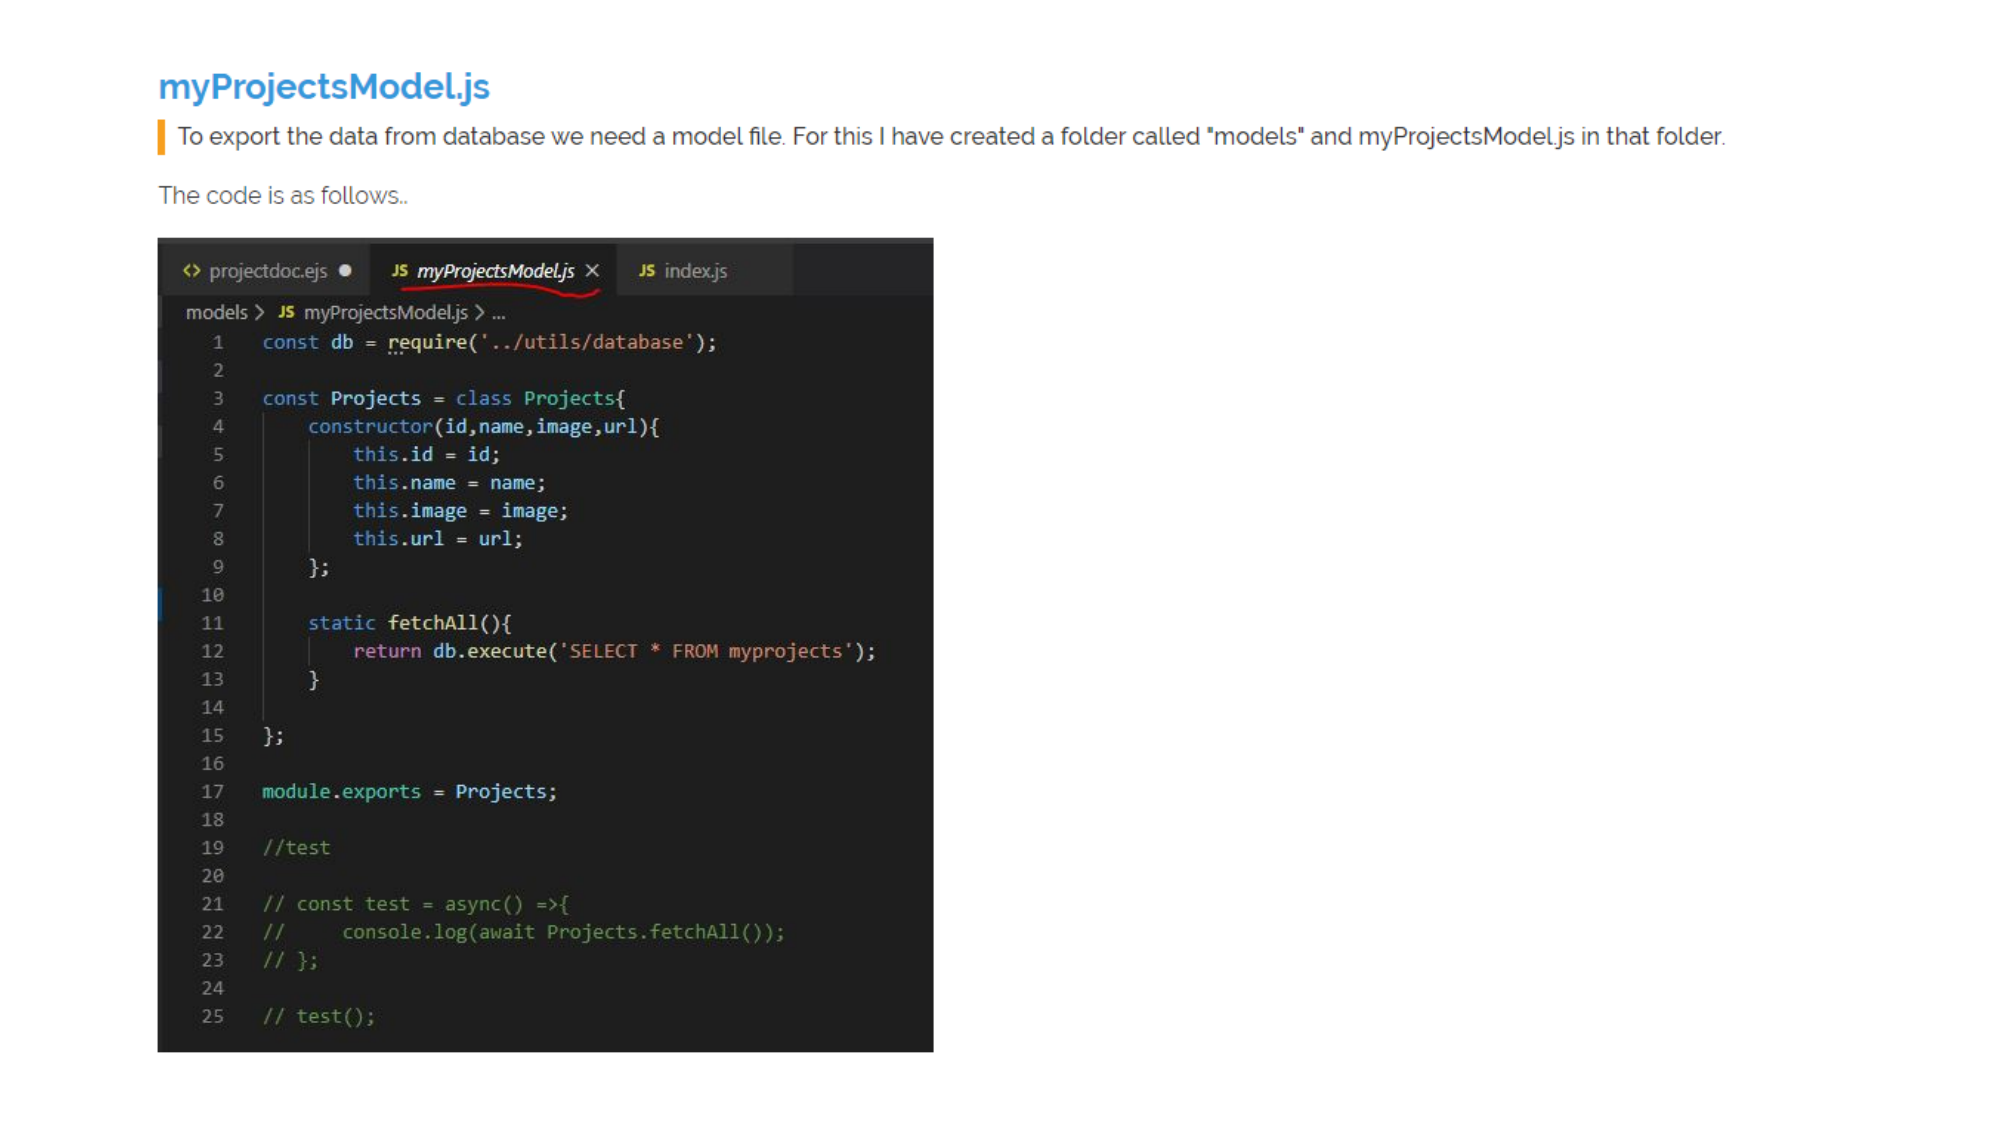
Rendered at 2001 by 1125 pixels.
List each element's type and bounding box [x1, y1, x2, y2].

picture [115, 37, 1800, 1088]
